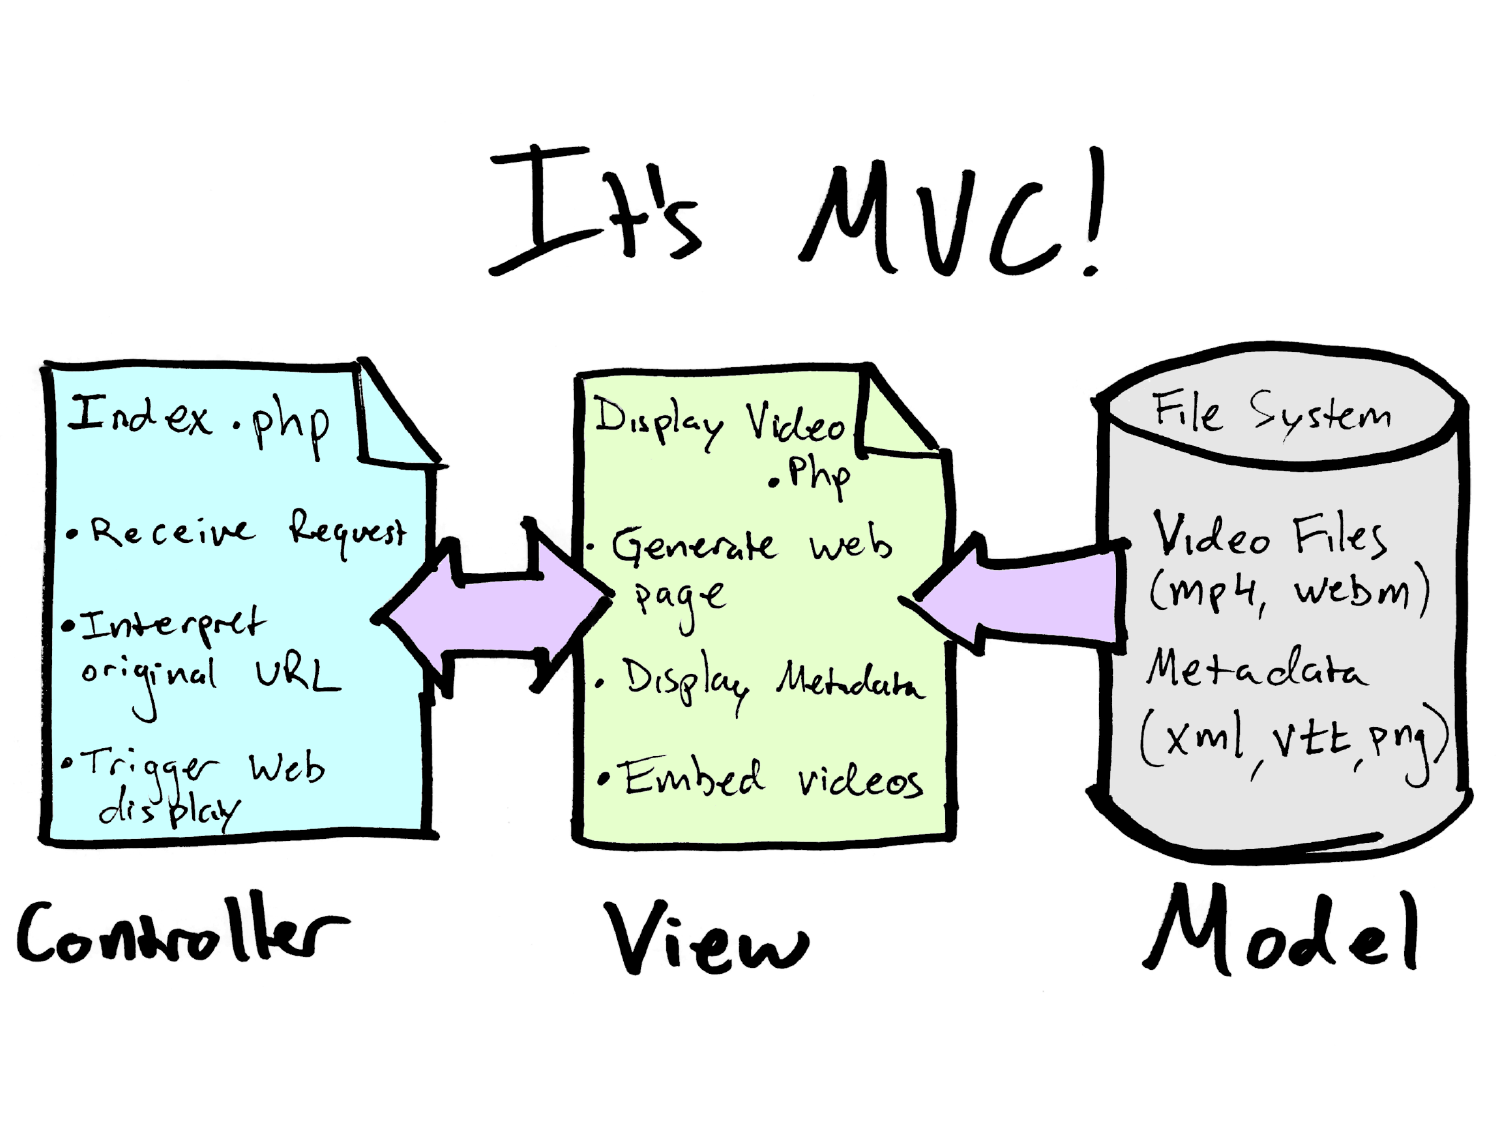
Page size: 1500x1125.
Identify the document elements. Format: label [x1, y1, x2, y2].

picture [0, 62, 1500, 1051]
